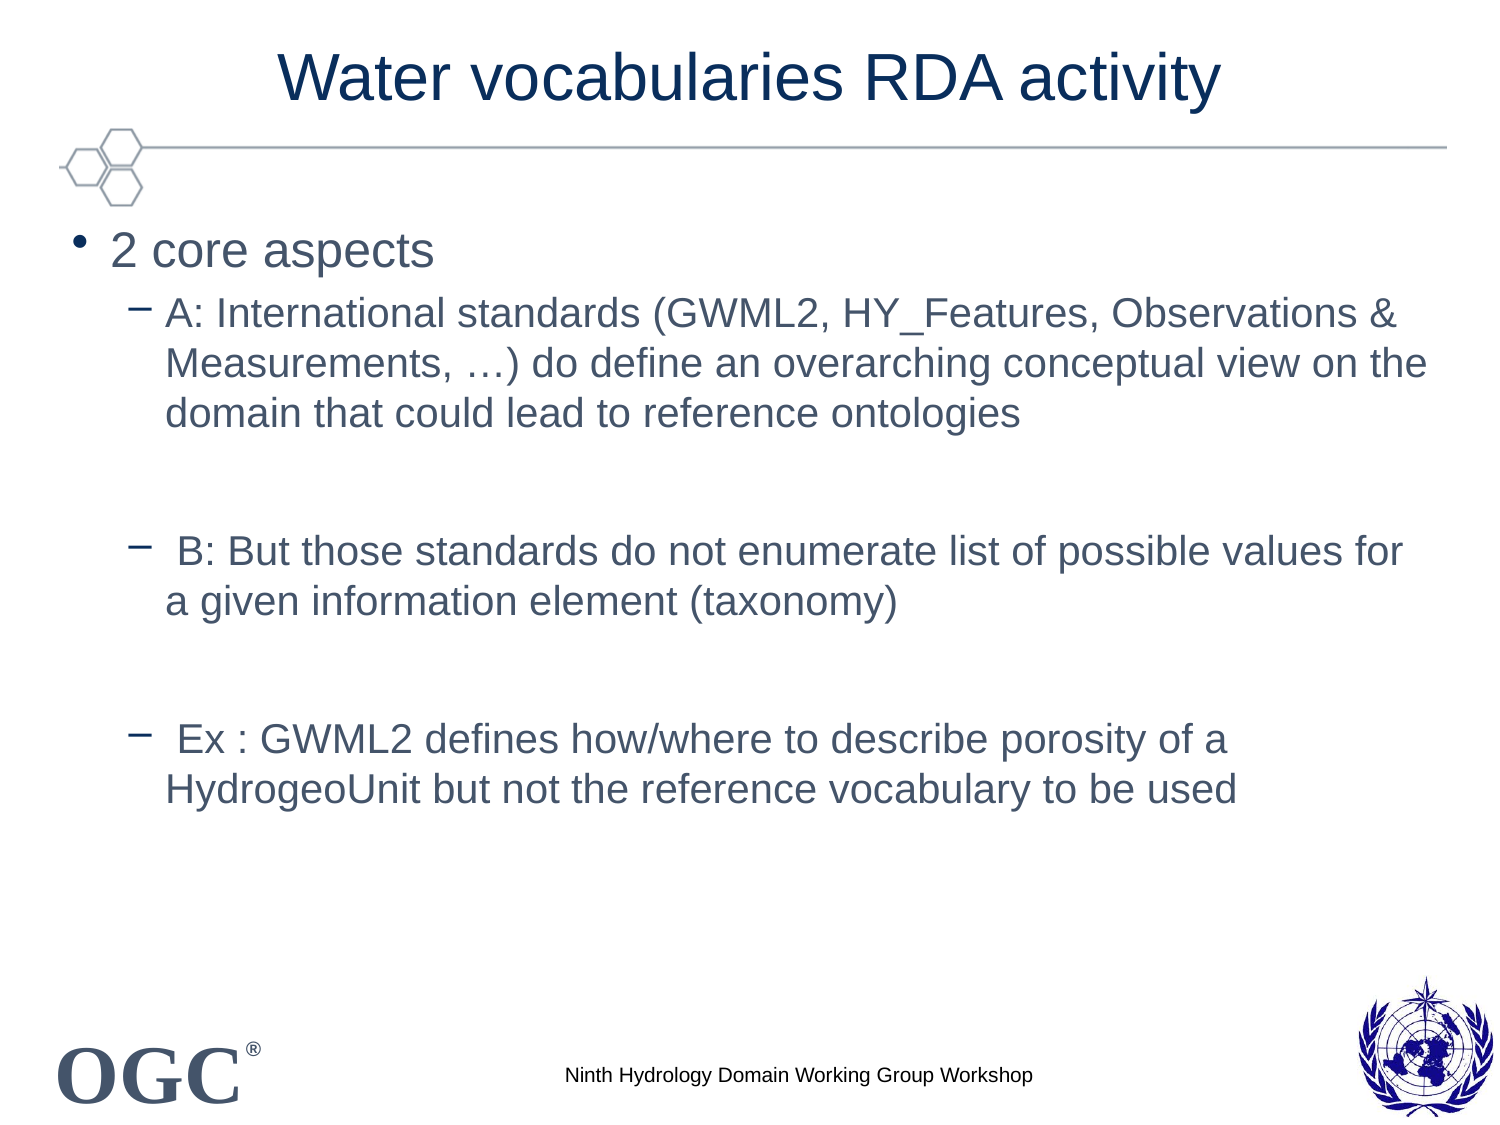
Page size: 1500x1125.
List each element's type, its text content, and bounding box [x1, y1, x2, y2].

picture [1357, 975, 1494, 1118]
footer Ninth Hydrology Domain Working Group Workshop [549, 1053, 1075, 1100]
picture [59, 136, 1447, 208]
list 2 core aspects A: International standards (GWML2, HY_Features, Observations & Measurements, …) do define an overarching conceptual view on the domain that could lead to reference ontologies B: But those standards do not enumerate list of possible values for a given information element (taxonomy) Ex : GWML2 defines how/where to describe porosity of a HydrogeoUnit but not the reference vocabulary to be used [56, 209, 1445, 1013]
title Water vocabularies RDA activity [37, 22, 1463, 136]
